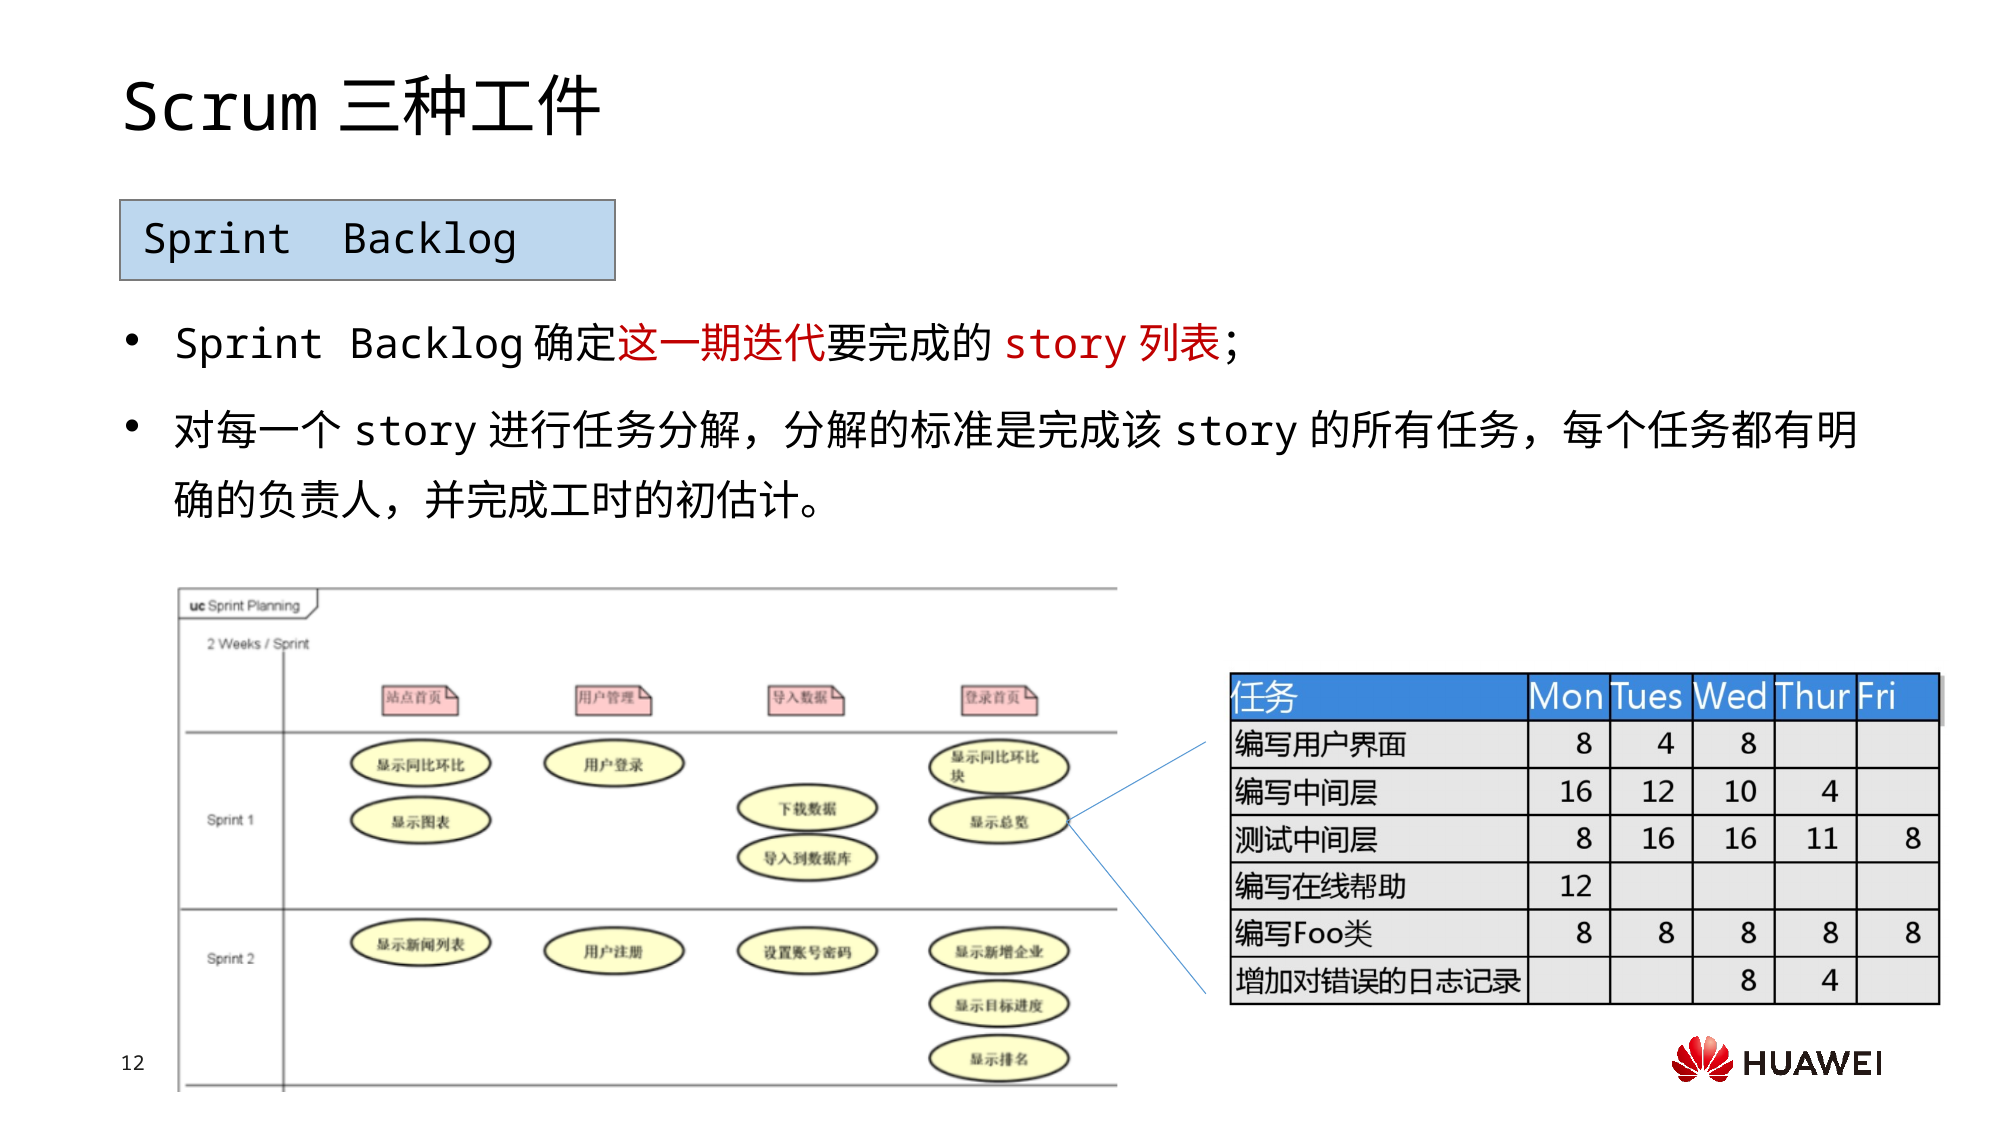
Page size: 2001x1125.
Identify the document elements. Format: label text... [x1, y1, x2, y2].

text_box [1066, 821, 1206, 994]
text_box Sprint Backlog [119, 199, 616, 281]
title Scrum三种工件 [120, 73, 1880, 154]
picture [1672, 1036, 1881, 1082]
list Sprint Backlog确定这一期迭代要完成的story列表； 对每一个story进行任务分解，分解的标准是完成该story的所有任务，每个任务都有明确的负责人，并完成工时的初估计。 [110, 290, 1872, 572]
picture [168, 579, 1118, 1092]
picture [1223, 660, 1949, 1011]
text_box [1066, 741, 1206, 821]
